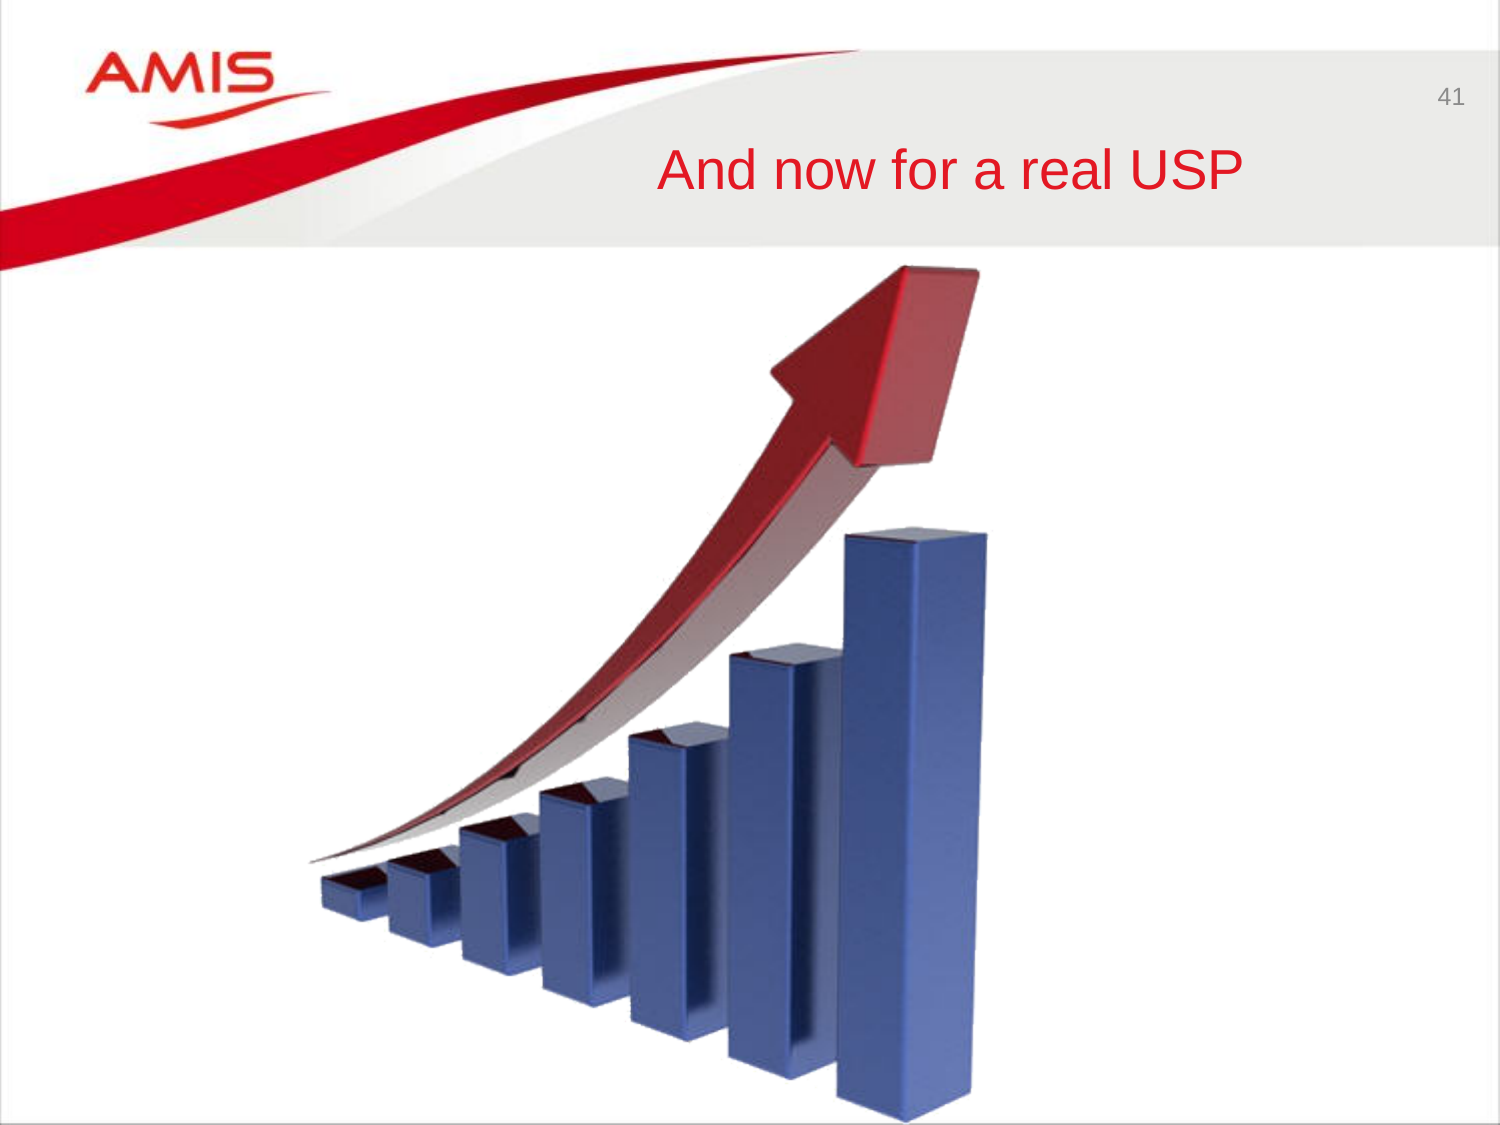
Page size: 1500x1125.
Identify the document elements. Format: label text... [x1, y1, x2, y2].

slide_number 41 [1328, 54, 1481, 138]
title And now for a real USP [657, 90, 1447, 253]
picture [0, 0, 1500, 1125]
